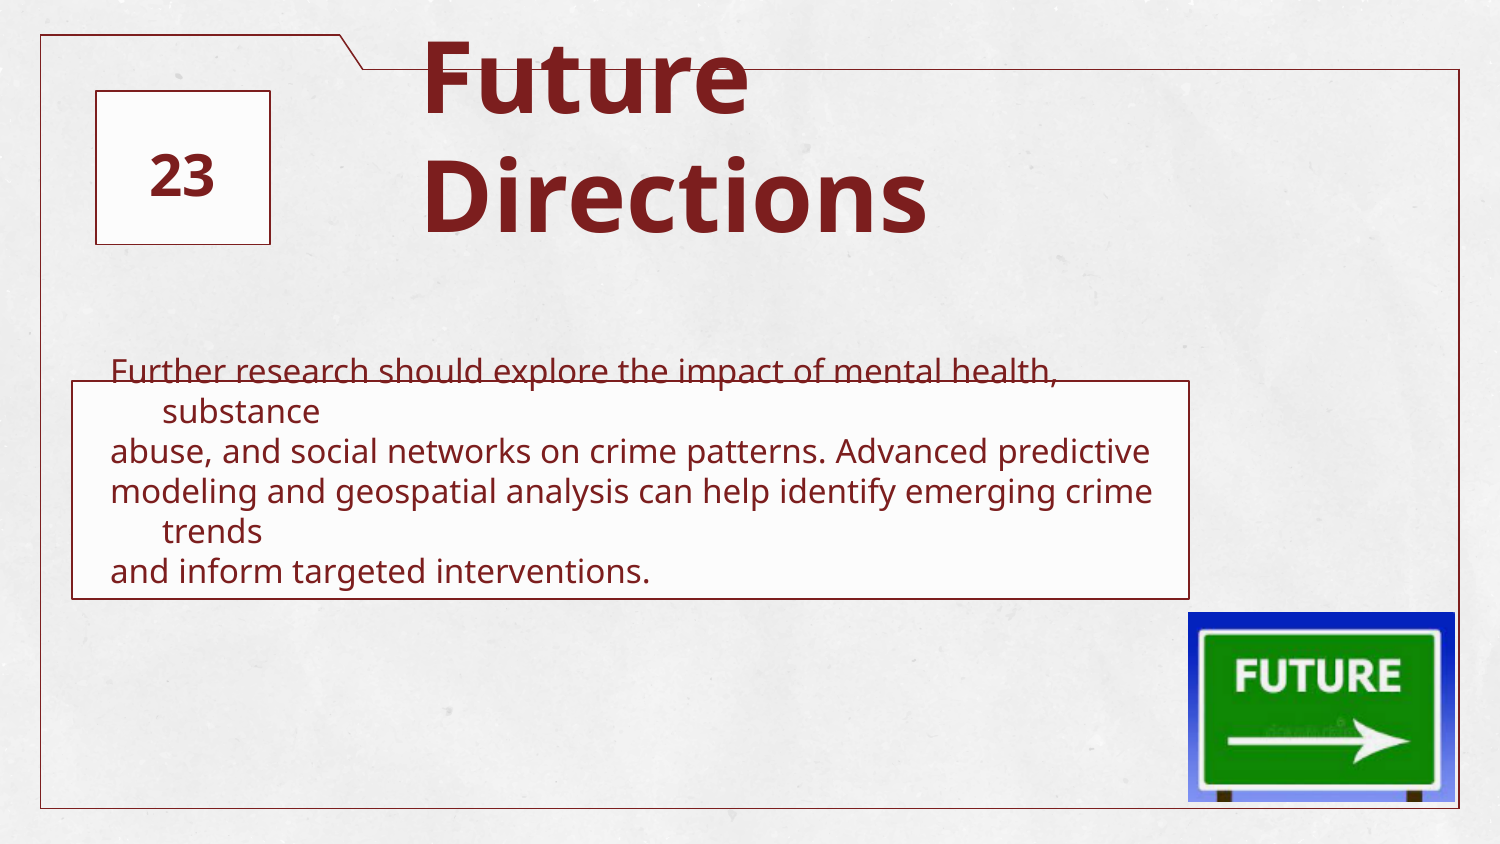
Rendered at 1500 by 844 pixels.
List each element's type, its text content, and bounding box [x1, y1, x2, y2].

title Future Directions [404, 114, 1279, 268]
title 23 [95, 90, 271, 245]
subtitle Further research should explore the impact of mental health, substance abuse, and social networks on crime patterns. Advanced predictive modeling and geospatial analysis can help identify emerging crime trends and inform targeted interventions. [71, 380, 1190, 600]
picture [1188, 611, 1456, 802]
